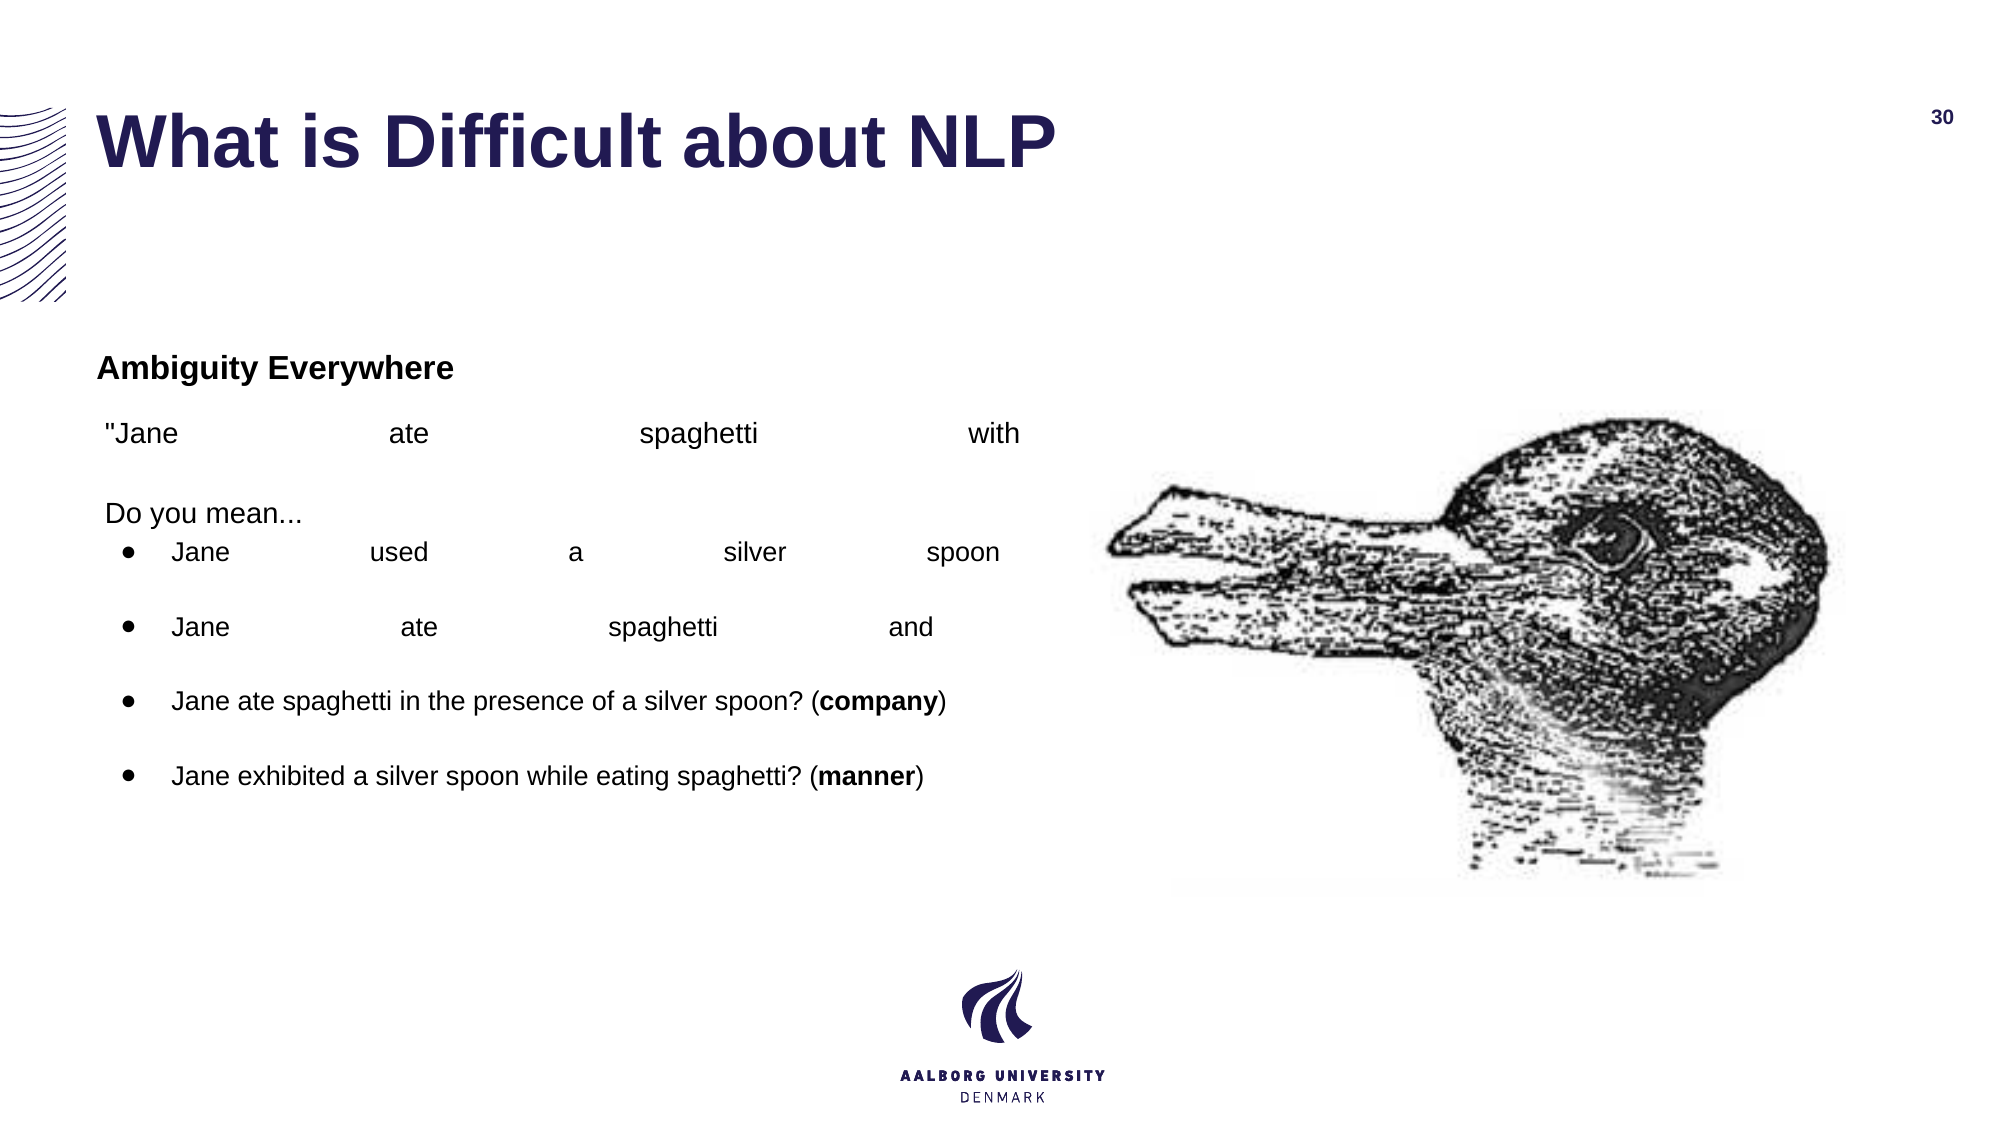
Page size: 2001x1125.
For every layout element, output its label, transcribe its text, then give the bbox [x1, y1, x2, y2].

slide_number ‹#› [1860, 97, 1954, 135]
title What is Difficult about NLP [96, 60, 1118, 303]
list Ambiguity Everywhere "Jane ate spaghetti with a silver spoon." Do you mean... Jane used a silver spoon to eat spaghetti? (cutlery) Jane ate spaghetti and a silver spoon? (part) Jane ate spaghetti in the presence of a silver spoon? (company) Jane exhibited a silver spoon while eating spaghetti? (manner) [96, 338, 1861, 947]
picture [1086, 207, 1907, 897]
